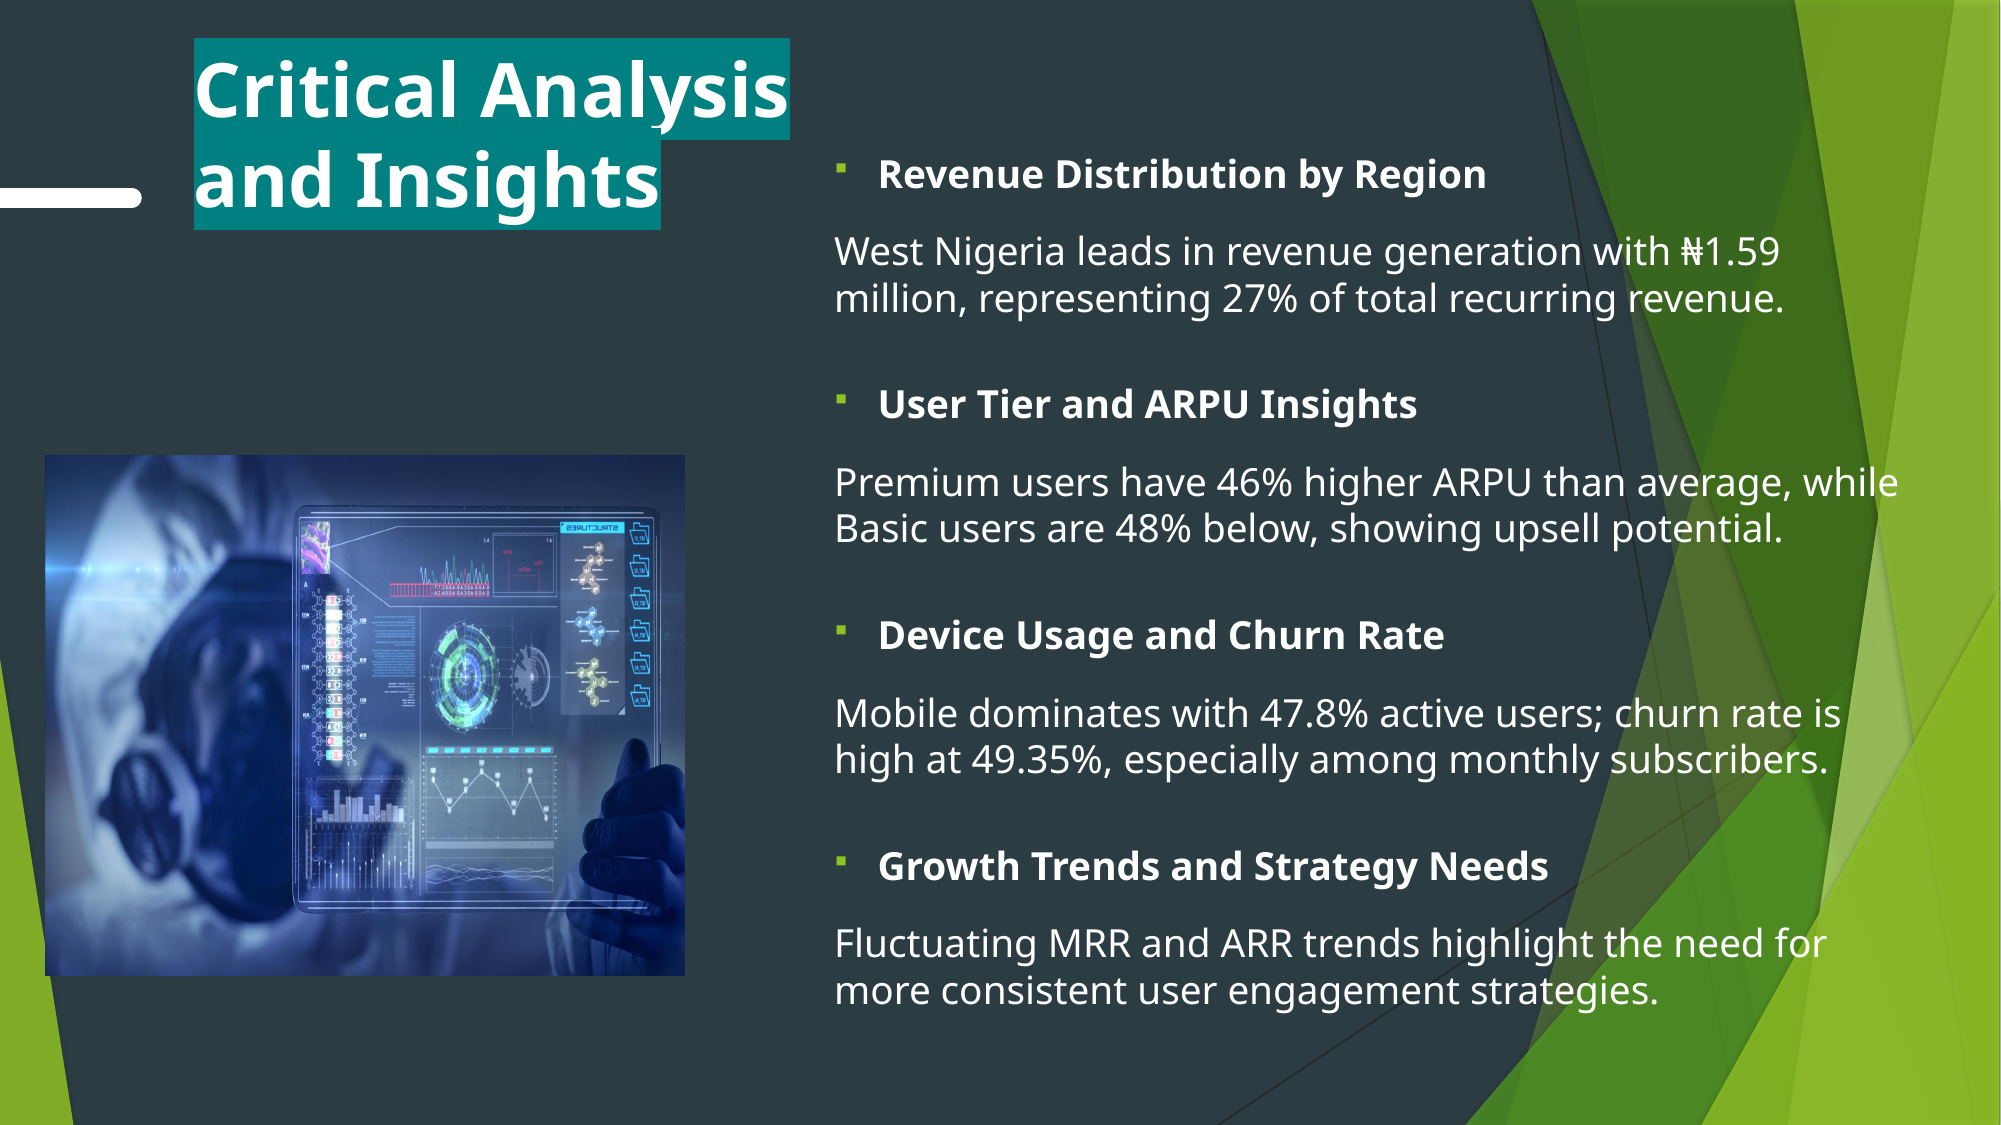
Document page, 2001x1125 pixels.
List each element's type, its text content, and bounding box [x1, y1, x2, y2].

picture [44, 454, 685, 977]
title Critical Analysis and Insights [178, 35, 819, 307]
list Revenue Distribution by Region West Nigeria leads in revenue generation with ₦1.59 million, representing 27% of total recurring revenue. User Tier and ARPU Insights Premium users have 46% higher ARPU than average, while Basic users are 48% below, showing upsell potential. Device Usage and Churn Rate Mobile dominates with 47.8% active users; churn rate is high at 49.35%, especially among monthly subscribers. Growth Trends and Strategy Needs Fluctuating MRR and ARR trends highlight the need for more consistent user engagement strategies. [819, 35, 1922, 1032]
